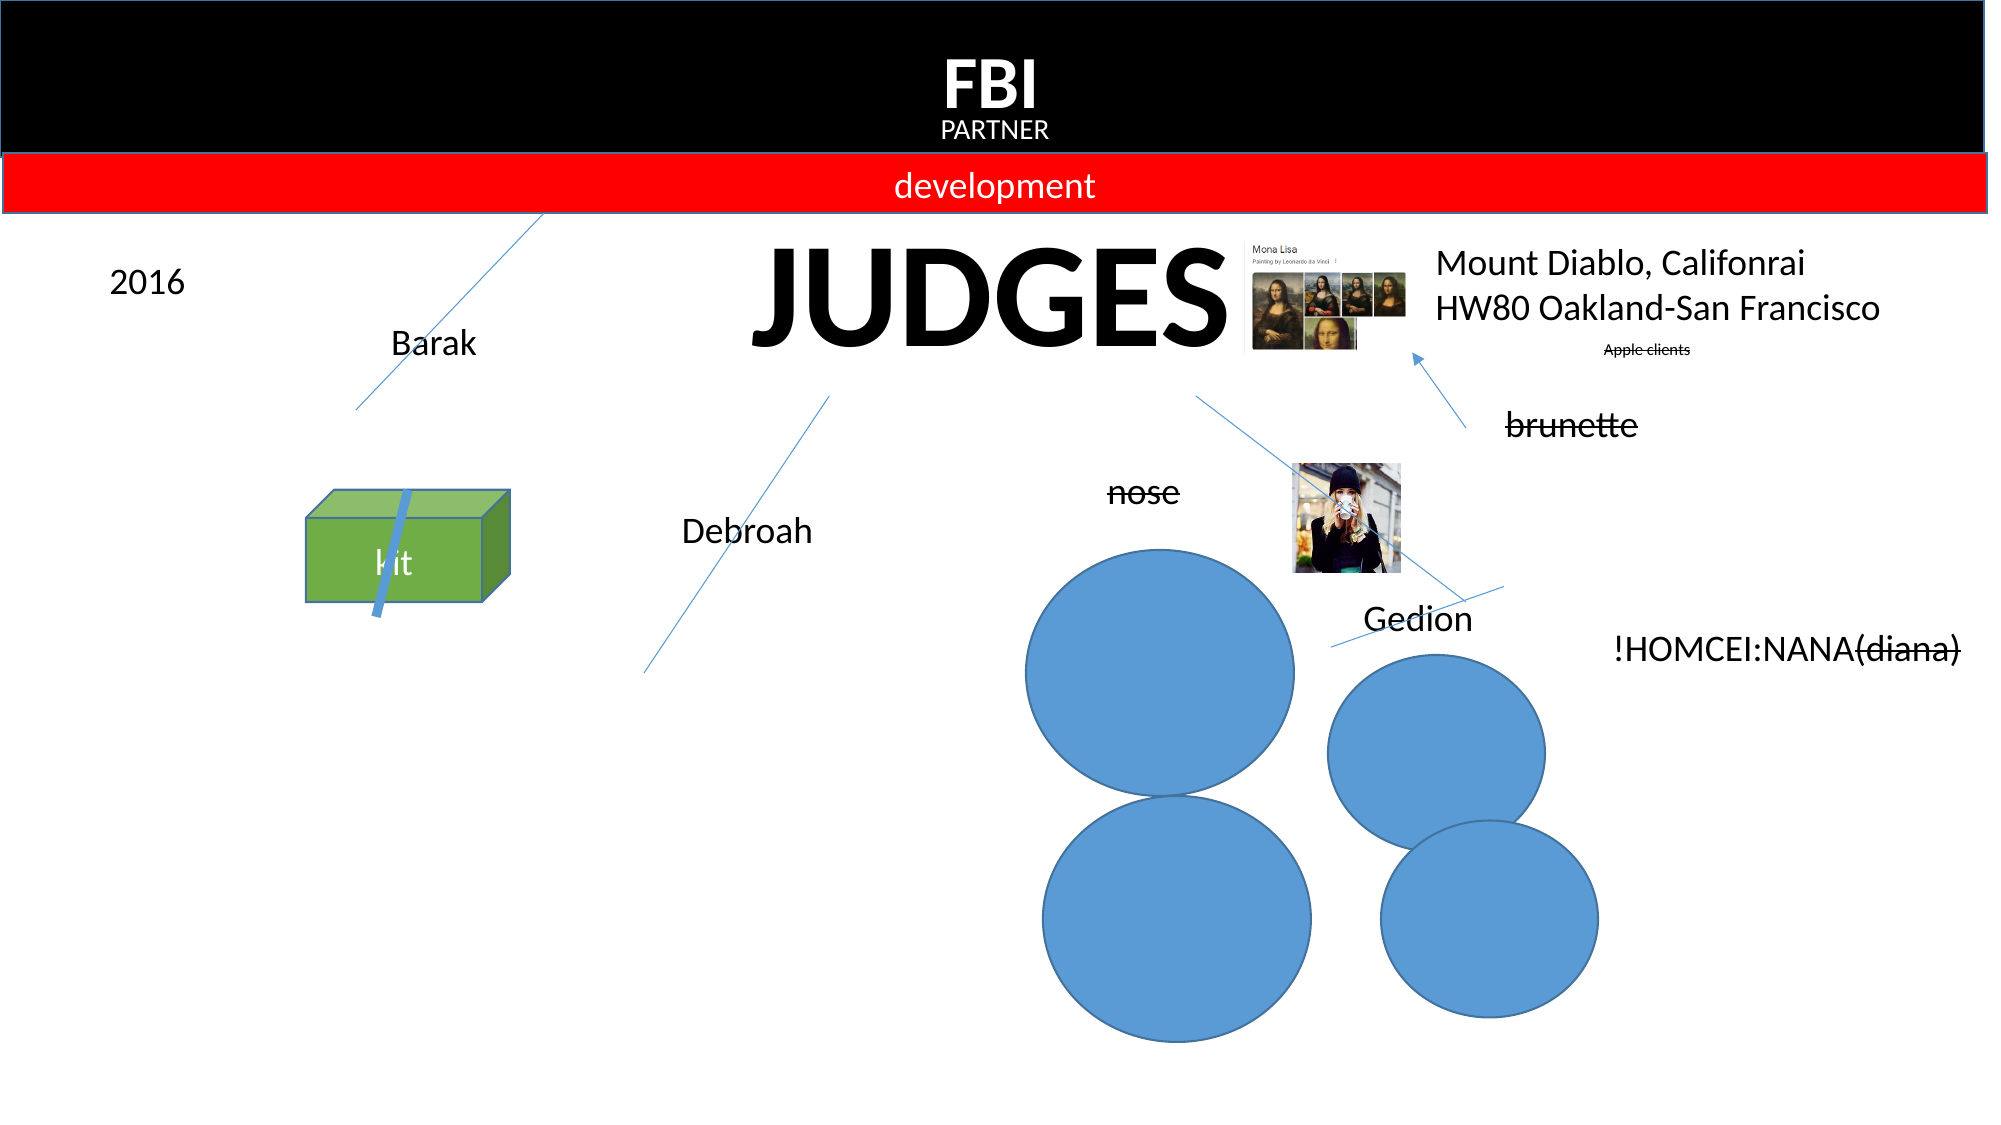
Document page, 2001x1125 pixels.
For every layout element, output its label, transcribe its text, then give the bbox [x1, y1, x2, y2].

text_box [1195, 395, 1466, 602]
text_box brunette [1490, 392, 1654, 453]
text_box [1379, 819, 1600, 1019]
text_box PARTNER [925, 102, 1065, 153]
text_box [355, 212, 544, 410]
text_box development [2, 152, 1988, 214]
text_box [375, 489, 422, 617]
text_box [1024, 548, 1295, 797]
text_box Mount Diablo, Califonrai HW80 Oakland-San Francisco [1420, 230, 1896, 336]
text_box [1041, 794, 1312, 1044]
text_box JUDGES [736, 188, 1247, 384]
text_box FBI [0, 0, 1985, 158]
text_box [1330, 586, 1504, 648]
text_box kit [304, 488, 403, 604]
text_box [1326, 653, 1547, 850]
picture [1243, 238, 1413, 353]
text_box !HOMCEI:NANA(diana) [1597, 616, 2000, 677]
text_box kit [405, 488, 511, 604]
text_box nose [1092, 459, 1195, 520]
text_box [643, 395, 830, 674]
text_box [1412, 352, 1466, 429]
text_box Apple clients [1589, 331, 1706, 367]
text_box 2016 [94, 250, 201, 310]
